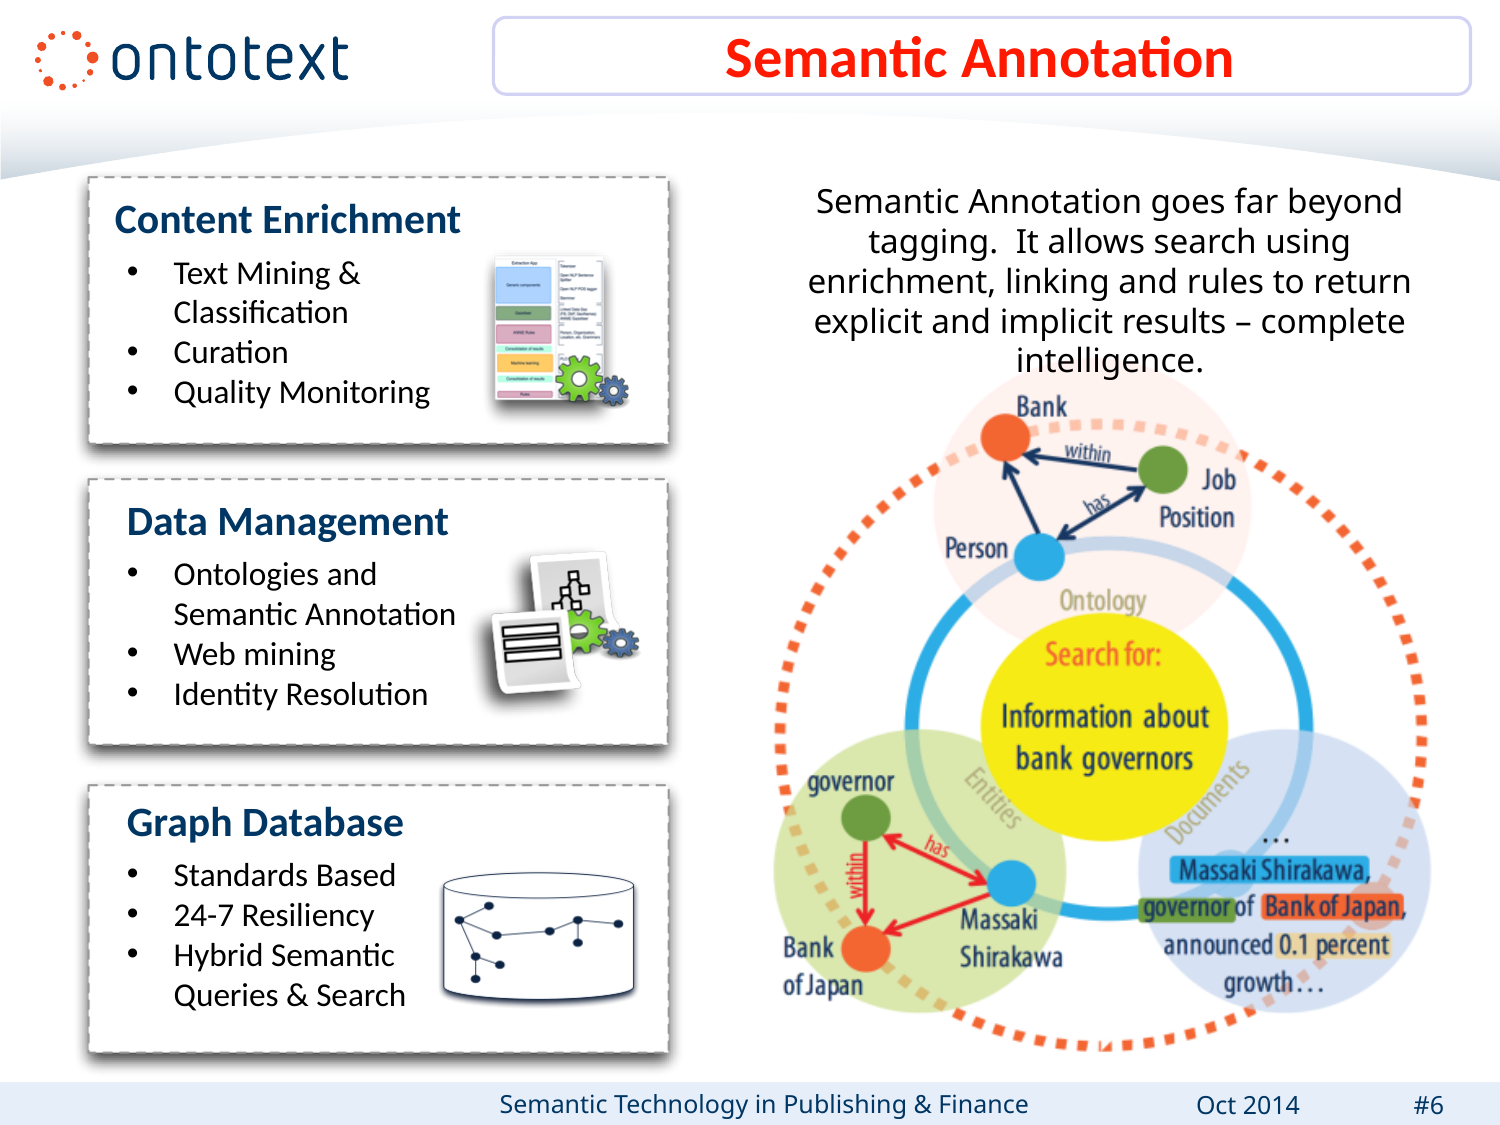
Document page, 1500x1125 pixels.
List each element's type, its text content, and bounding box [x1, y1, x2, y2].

picture [702, 349, 1471, 1071]
text_box Semantic Annotation goes far beyond tagging. It allows search using enrichment, linking and rules to return explicit and implicit results – complete intelligence. [761, 172, 1459, 348]
slide_number #6 [1347, 1082, 1459, 1123]
footer Semantic Technology in Publishing & Finance [371, 1081, 1158, 1125]
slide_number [1160, 1082, 1336, 1123]
picture [64, 160, 692, 1083]
title Semantic Annotation [489, 0, 1471, 114]
